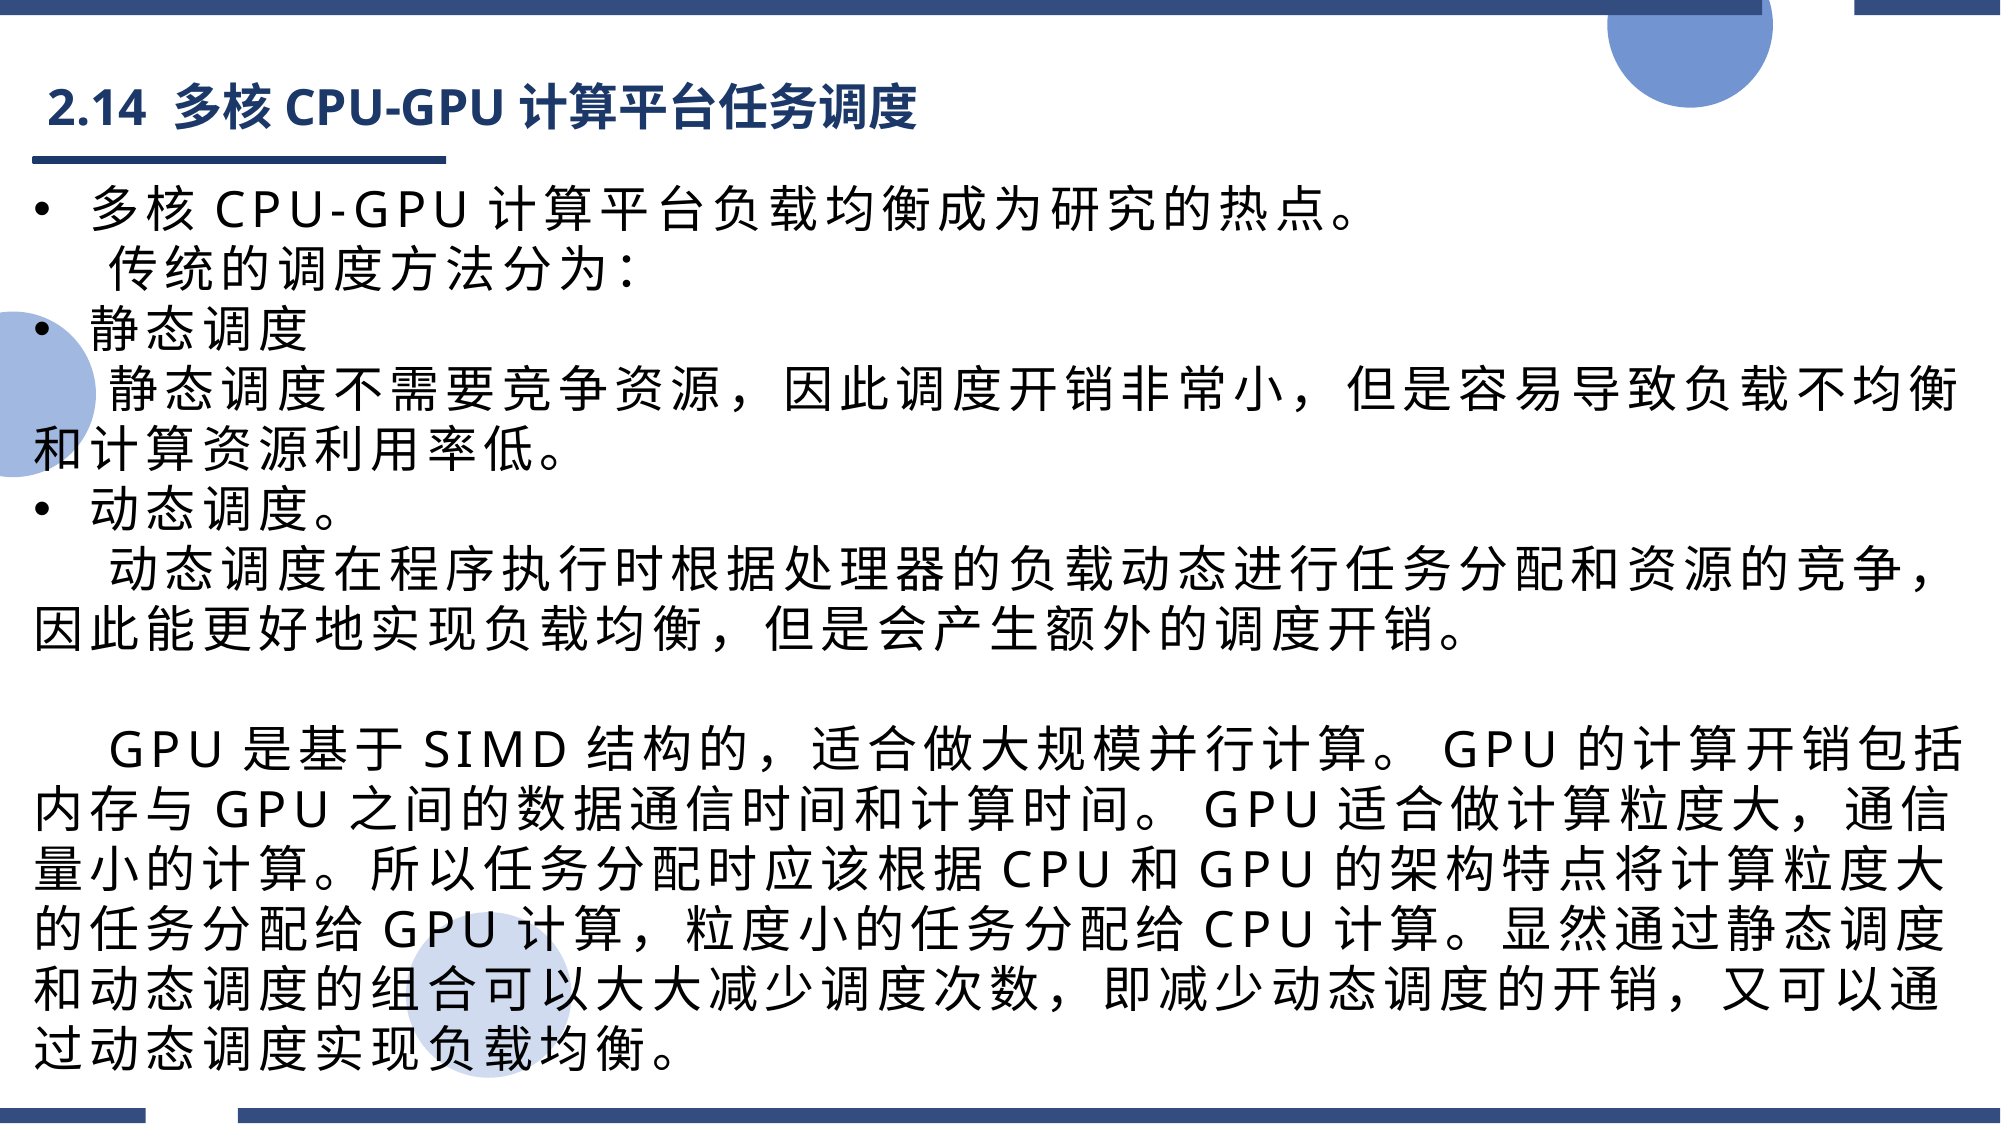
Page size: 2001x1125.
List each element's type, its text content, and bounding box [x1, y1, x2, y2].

text_box 多核CPU-GPU计算平台负载均衡成为研究的热点。 传统的调度方法分为： 静态调度 静态调度不需要竞争资源，因此调度开销非常小，但是容易导致负载不均衡和计算资源利用率低。 动态调度。 动态调度在程序执行时根据处理器的负载动态进行任务分配和资源的竞争，因此能更好地实现负载均衡，但是会产生额外的调度开销。 GPU是基于SIMD结构的，适合做大规模并行计算。GPU的计算开销包括内存与GPU之间的数据通信时间和计算时间。GPU适合做计算粒度大，通信量小的计算。所以任务分配时应该根据CPU和GPU的架构特点将计算粒度大的任务分配给GPU计算，粒度小的任务分配给CPU计算。显然通过静态调度和动态调度的组合可以大大减少调度次数，即减少动态调度的开销，又可以通过动态调度实现负载均衡。 [18, 170, 2000, 1125]
title 2.14 多核CPU-GPU计算平台任务调度 [32, 67, 960, 152]
